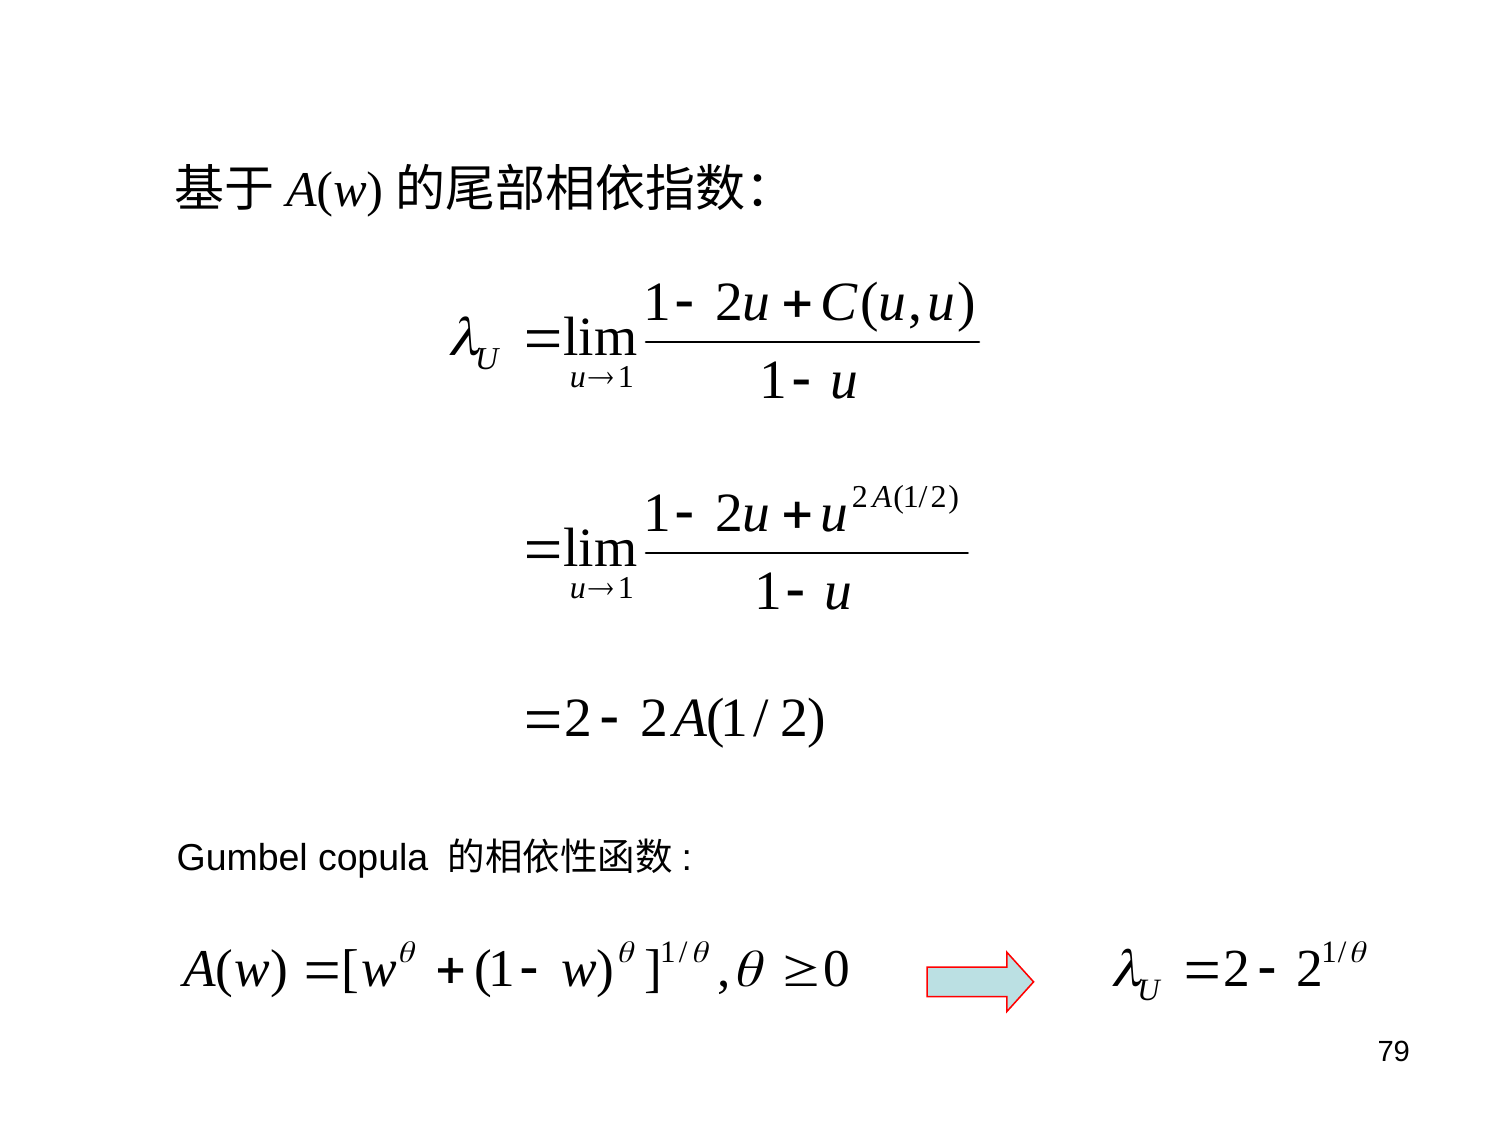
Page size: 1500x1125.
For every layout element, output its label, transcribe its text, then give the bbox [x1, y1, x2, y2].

text_box 基于A(w)的尾部相依指数： [159, 148, 1274, 224]
text_box Gumbel copula 的相依性函数: [161, 825, 707, 886]
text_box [440, 266, 992, 761]
text_box [927, 952, 1034, 1012]
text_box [170, 928, 857, 1009]
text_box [1104, 928, 1377, 1014]
slide_number 79 [1074, 1024, 1425, 1103]
